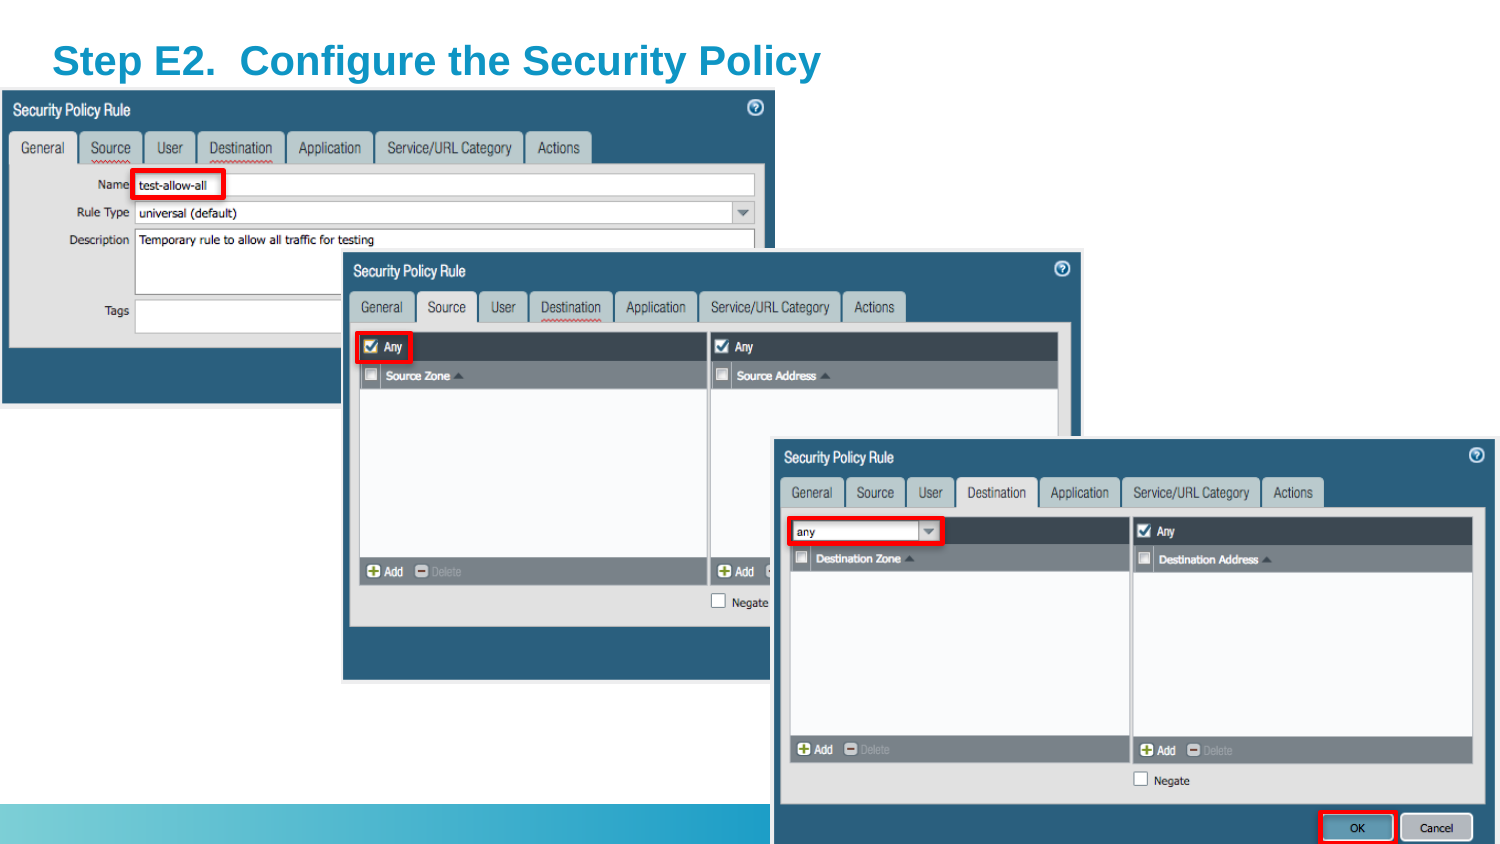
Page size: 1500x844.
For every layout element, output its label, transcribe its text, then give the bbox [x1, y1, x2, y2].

picture [0, 87, 1500, 844]
title Step E2. Configure the Security Policy [52, 33, 1442, 88]
